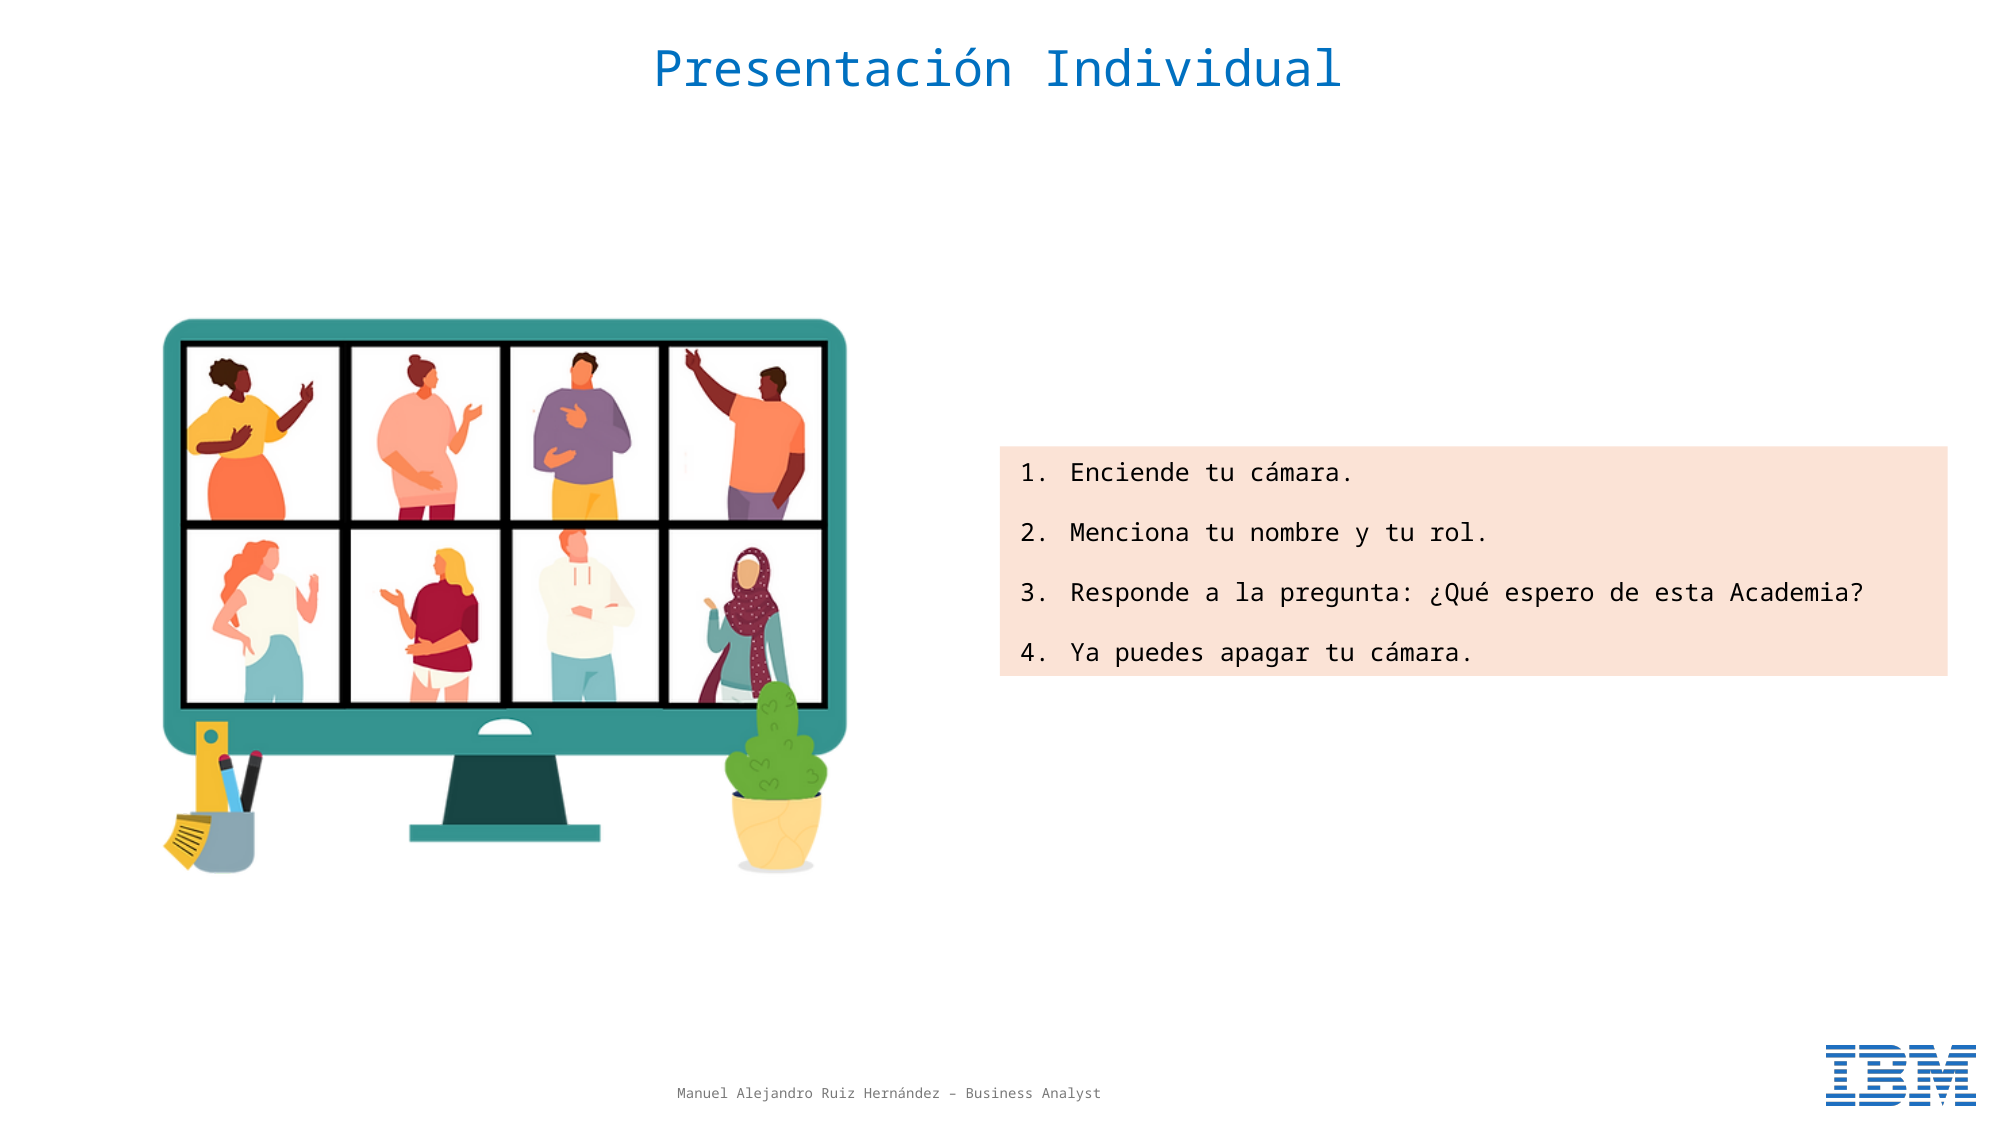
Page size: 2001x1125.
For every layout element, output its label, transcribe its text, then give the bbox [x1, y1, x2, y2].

picture [1826, 1045, 1977, 1107]
footer Manuel Alejandro Ruiz Hernández – Business Analyst [662, 1063, 1338, 1124]
text_box Presentación Individual [506, 26, 1490, 107]
picture [127, 229, 886, 896]
text_box Enciende tu cámara. Menciona tu nombre y tu rol. Responde a la pregunta: ¿Qué espero de esta Academia? Ya puedes apagar tu cámara. [999, 445, 1949, 677]
